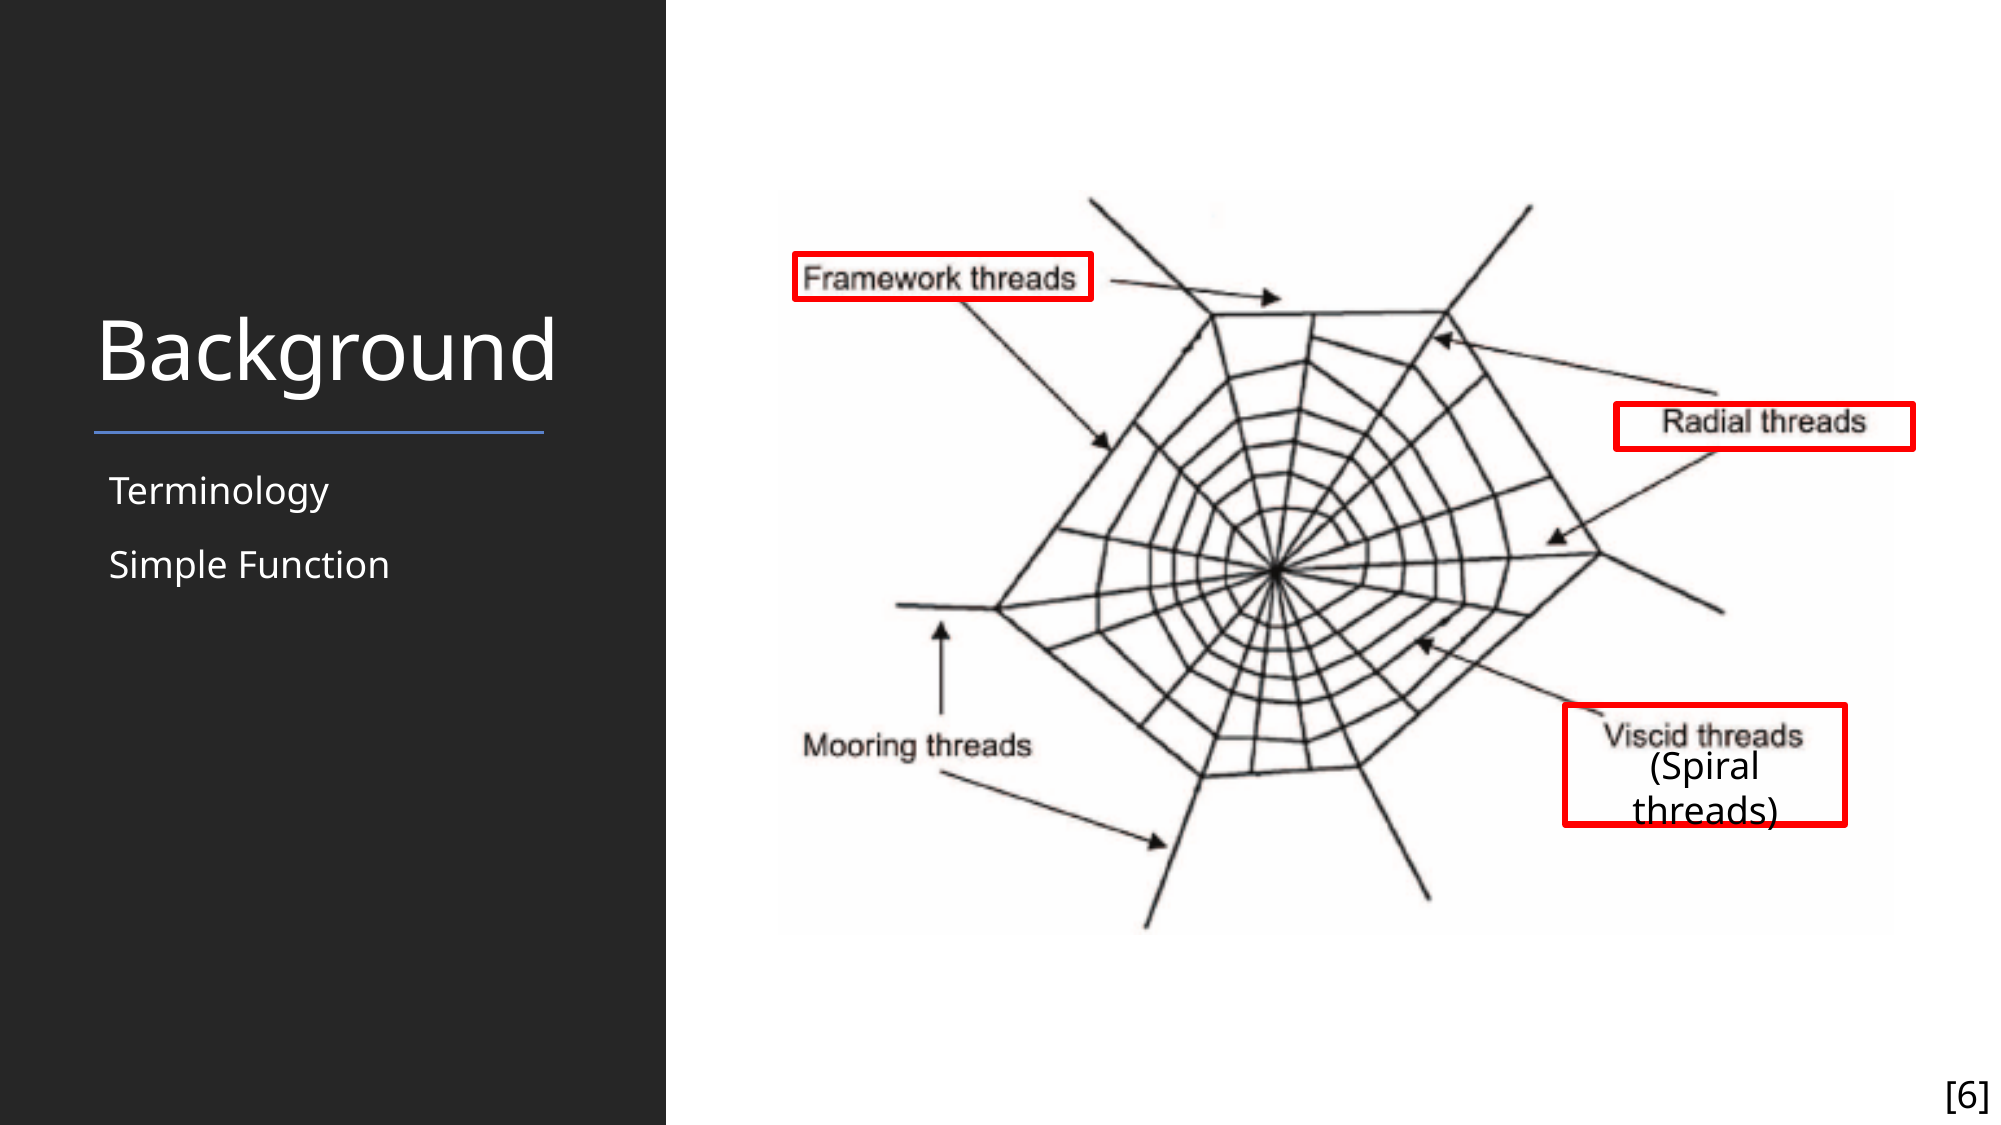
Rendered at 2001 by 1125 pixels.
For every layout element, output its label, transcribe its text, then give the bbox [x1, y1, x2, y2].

list Terminology Simple Function [93, 459, 587, 983]
text_box [6] [1929, 1063, 2000, 1124]
text_box [0, 0, 667, 1125]
text_box [1902, 403, 1914, 450]
text_box [667, 0, 2000, 1125]
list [777, 189, 1894, 936]
title Background [80, 84, 609, 407]
